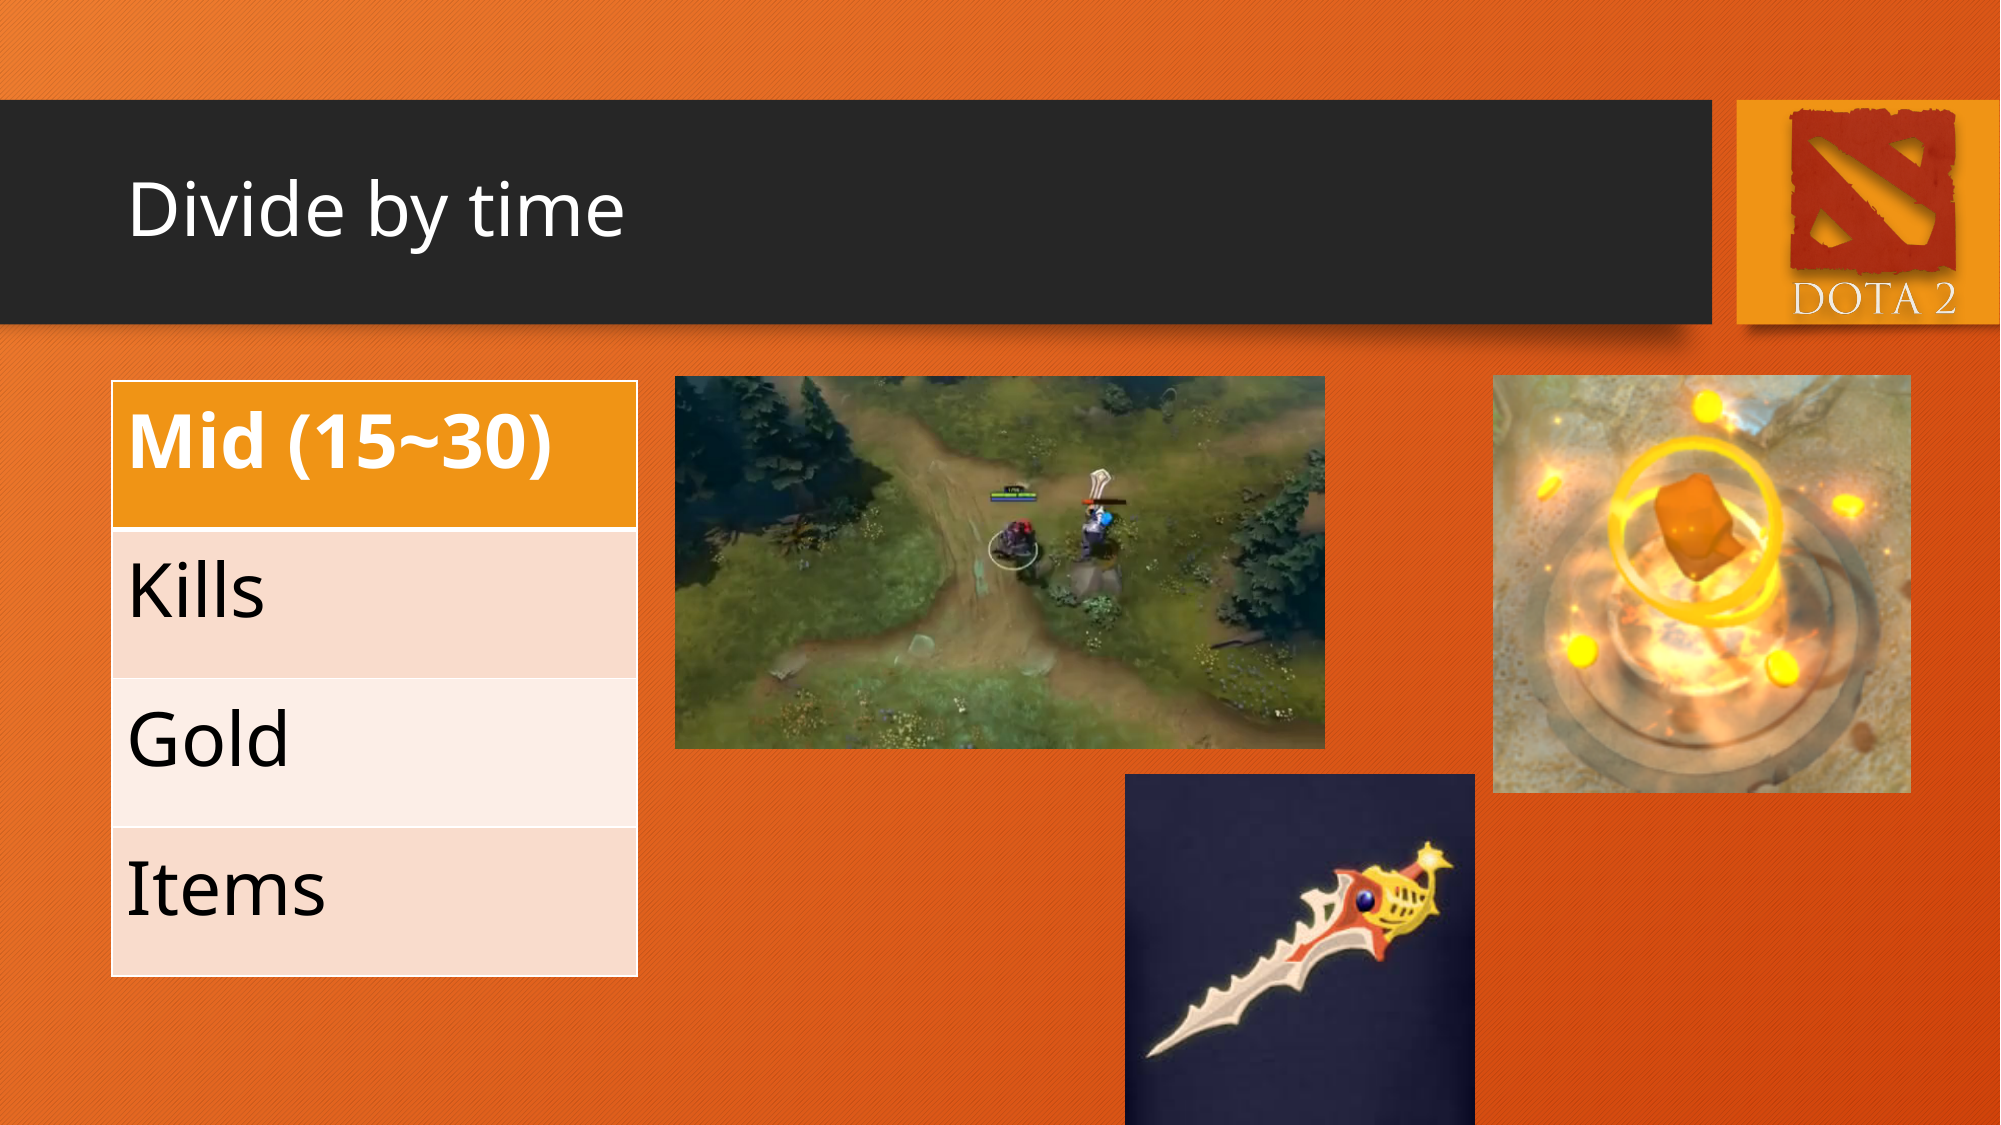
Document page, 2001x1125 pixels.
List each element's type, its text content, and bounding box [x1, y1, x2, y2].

picture [1124, 774, 1476, 1125]
picture [0, 48, 2000, 793]
table_cell Kills [113, 532, 636, 678]
table_cell Gold [113, 679, 636, 826]
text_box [674, 375, 1326, 750]
title Divide by time [111, 123, 1689, 301]
table_header Mid (15~30) [113, 382, 636, 527]
table_cell Items [113, 828, 636, 975]
